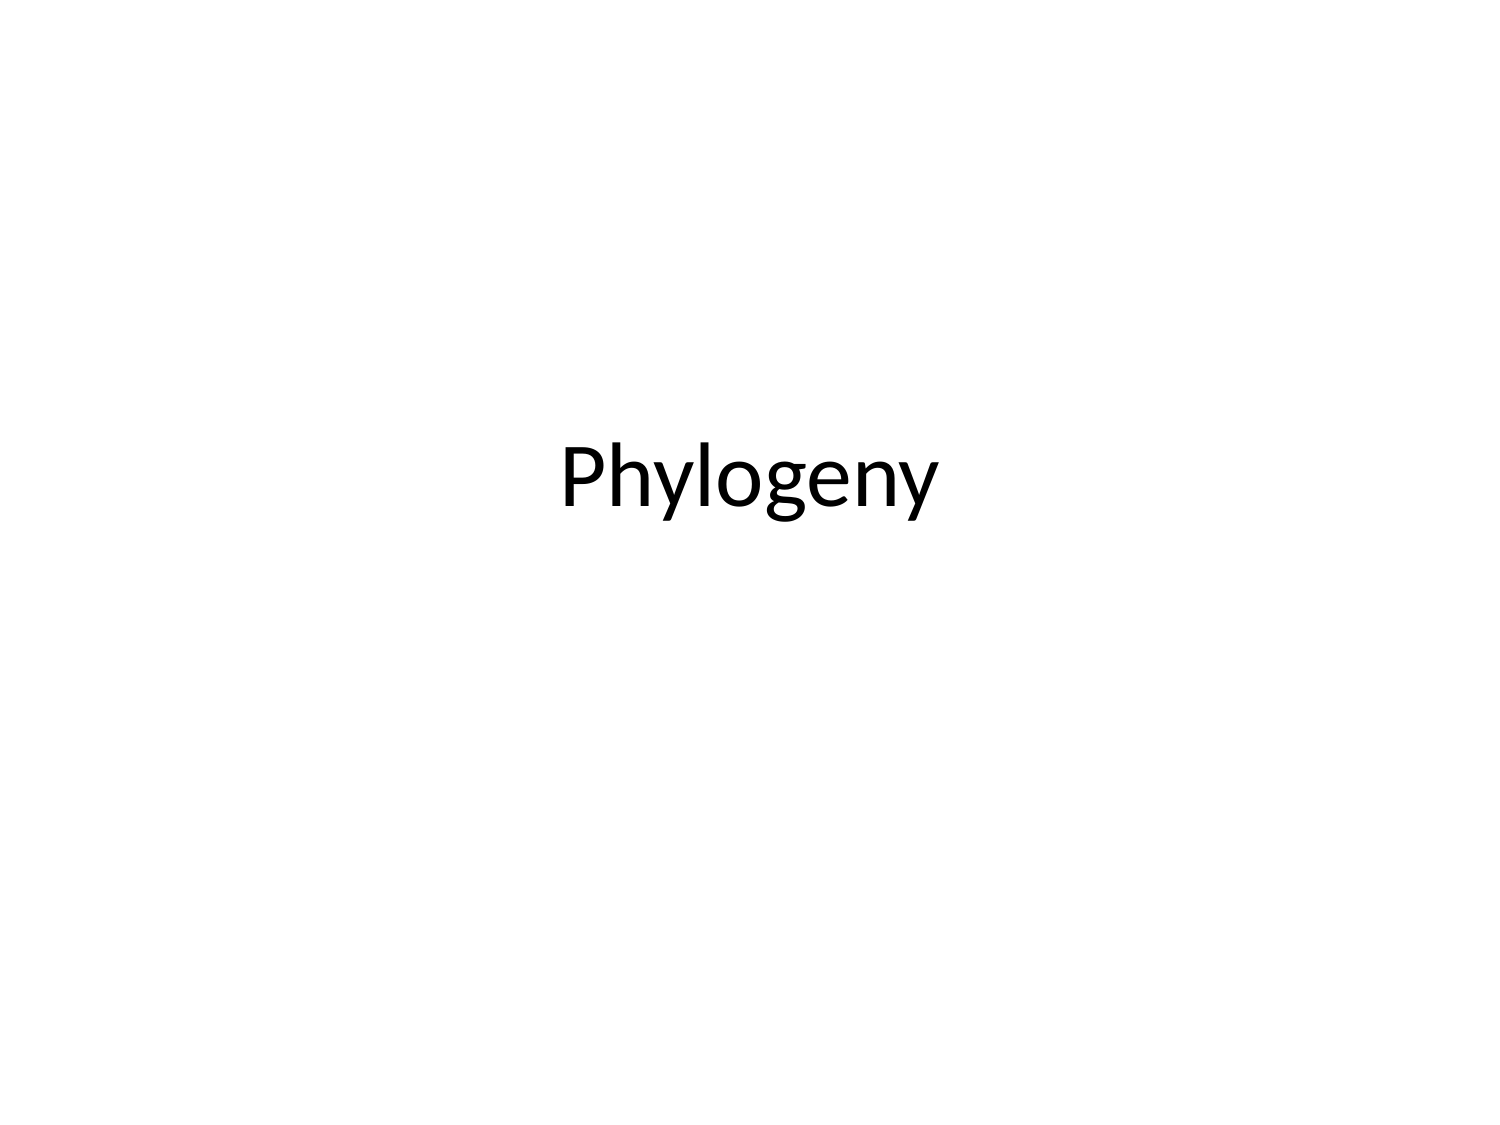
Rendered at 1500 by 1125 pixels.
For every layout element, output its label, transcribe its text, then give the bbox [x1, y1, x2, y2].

title Phylogeny [112, 349, 1388, 591]
